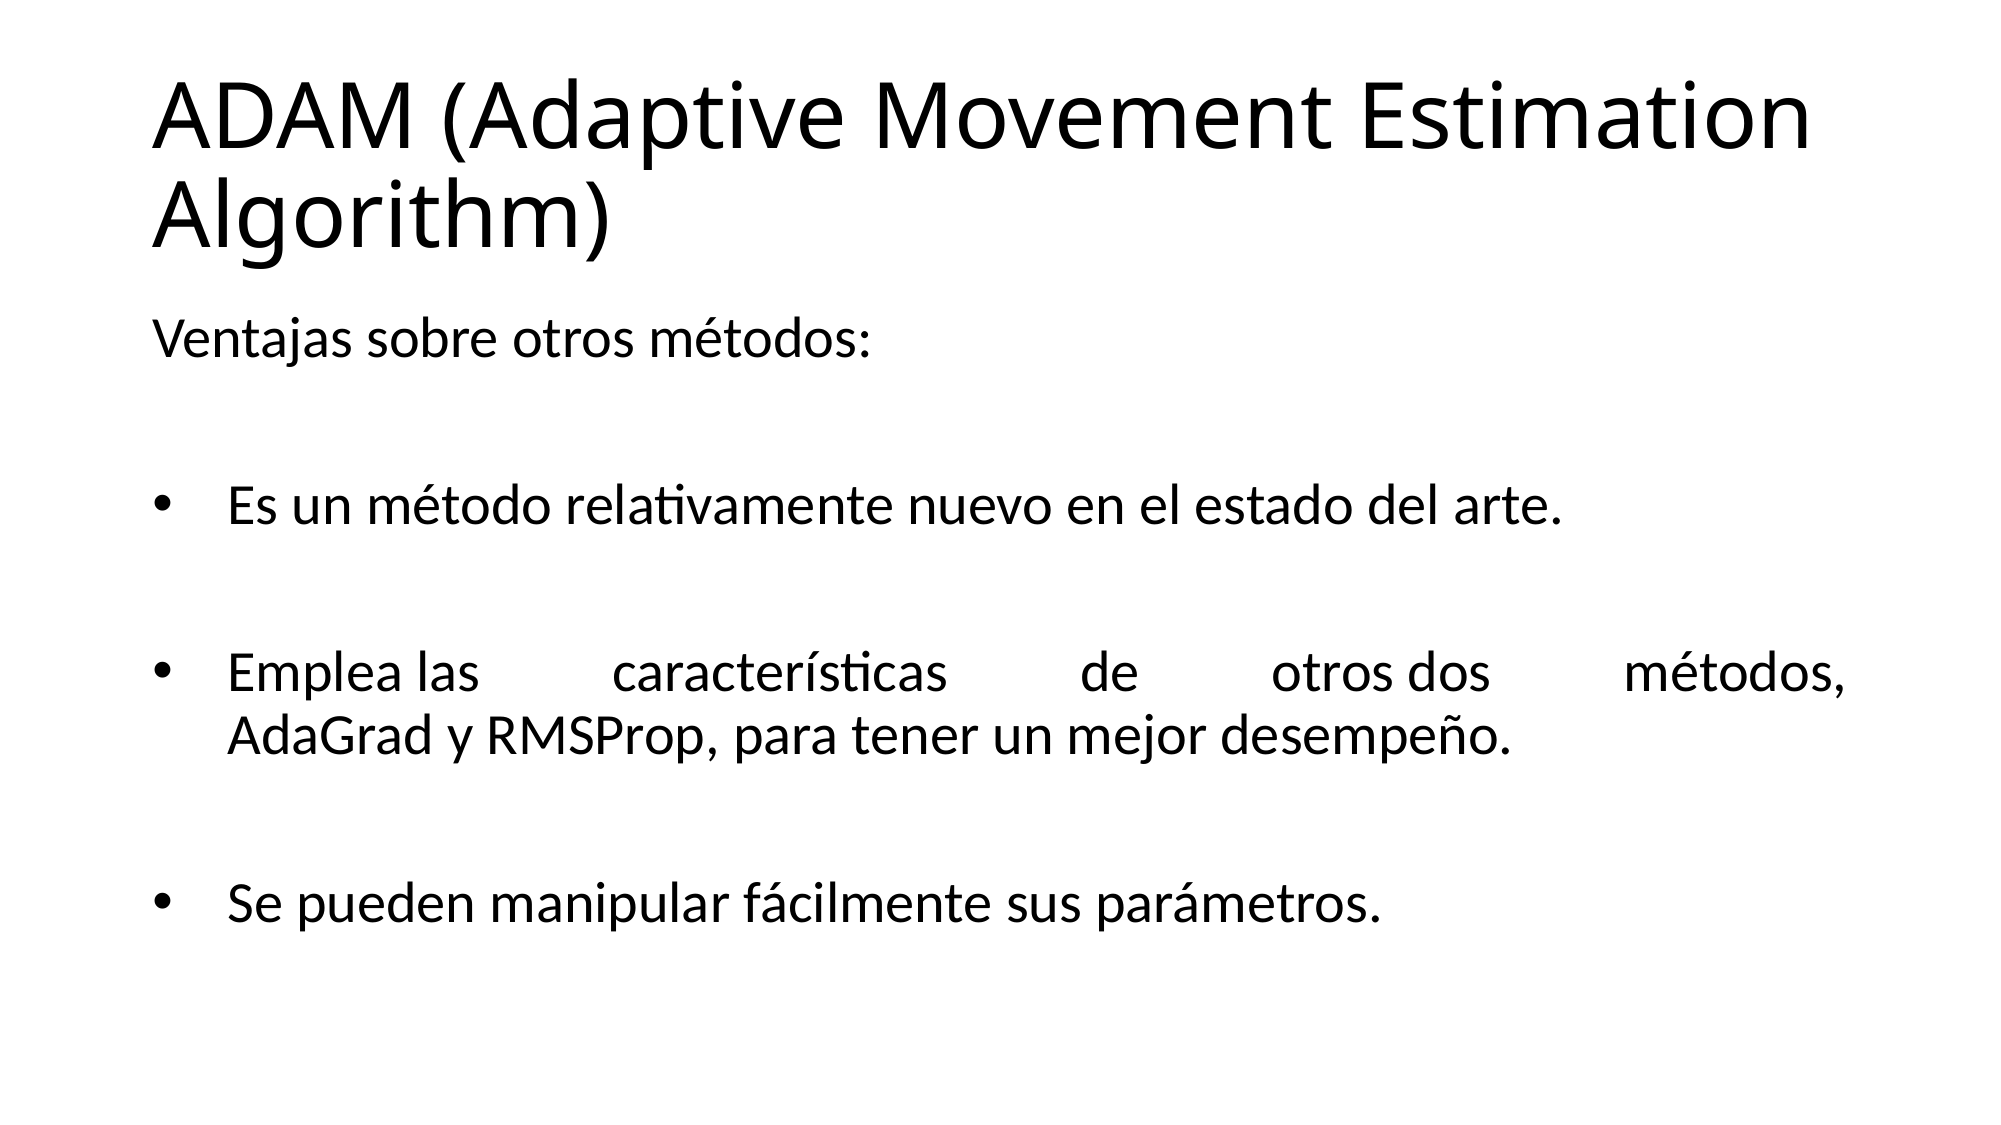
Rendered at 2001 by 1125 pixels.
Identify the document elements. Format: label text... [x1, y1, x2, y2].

title ADAM (Adaptive Movement Estimation Algorithm) [137, 59, 1863, 278]
list Ventajas sobre otros métodos: Es un método relativamente nuevo en el estado del arte. Emplea las características de otros dos métodos, AdaGrad y RMSProp, para tener un mejor desempeño. Se pueden manipular fácilmente sus parámetros. [137, 299, 1863, 1014]
